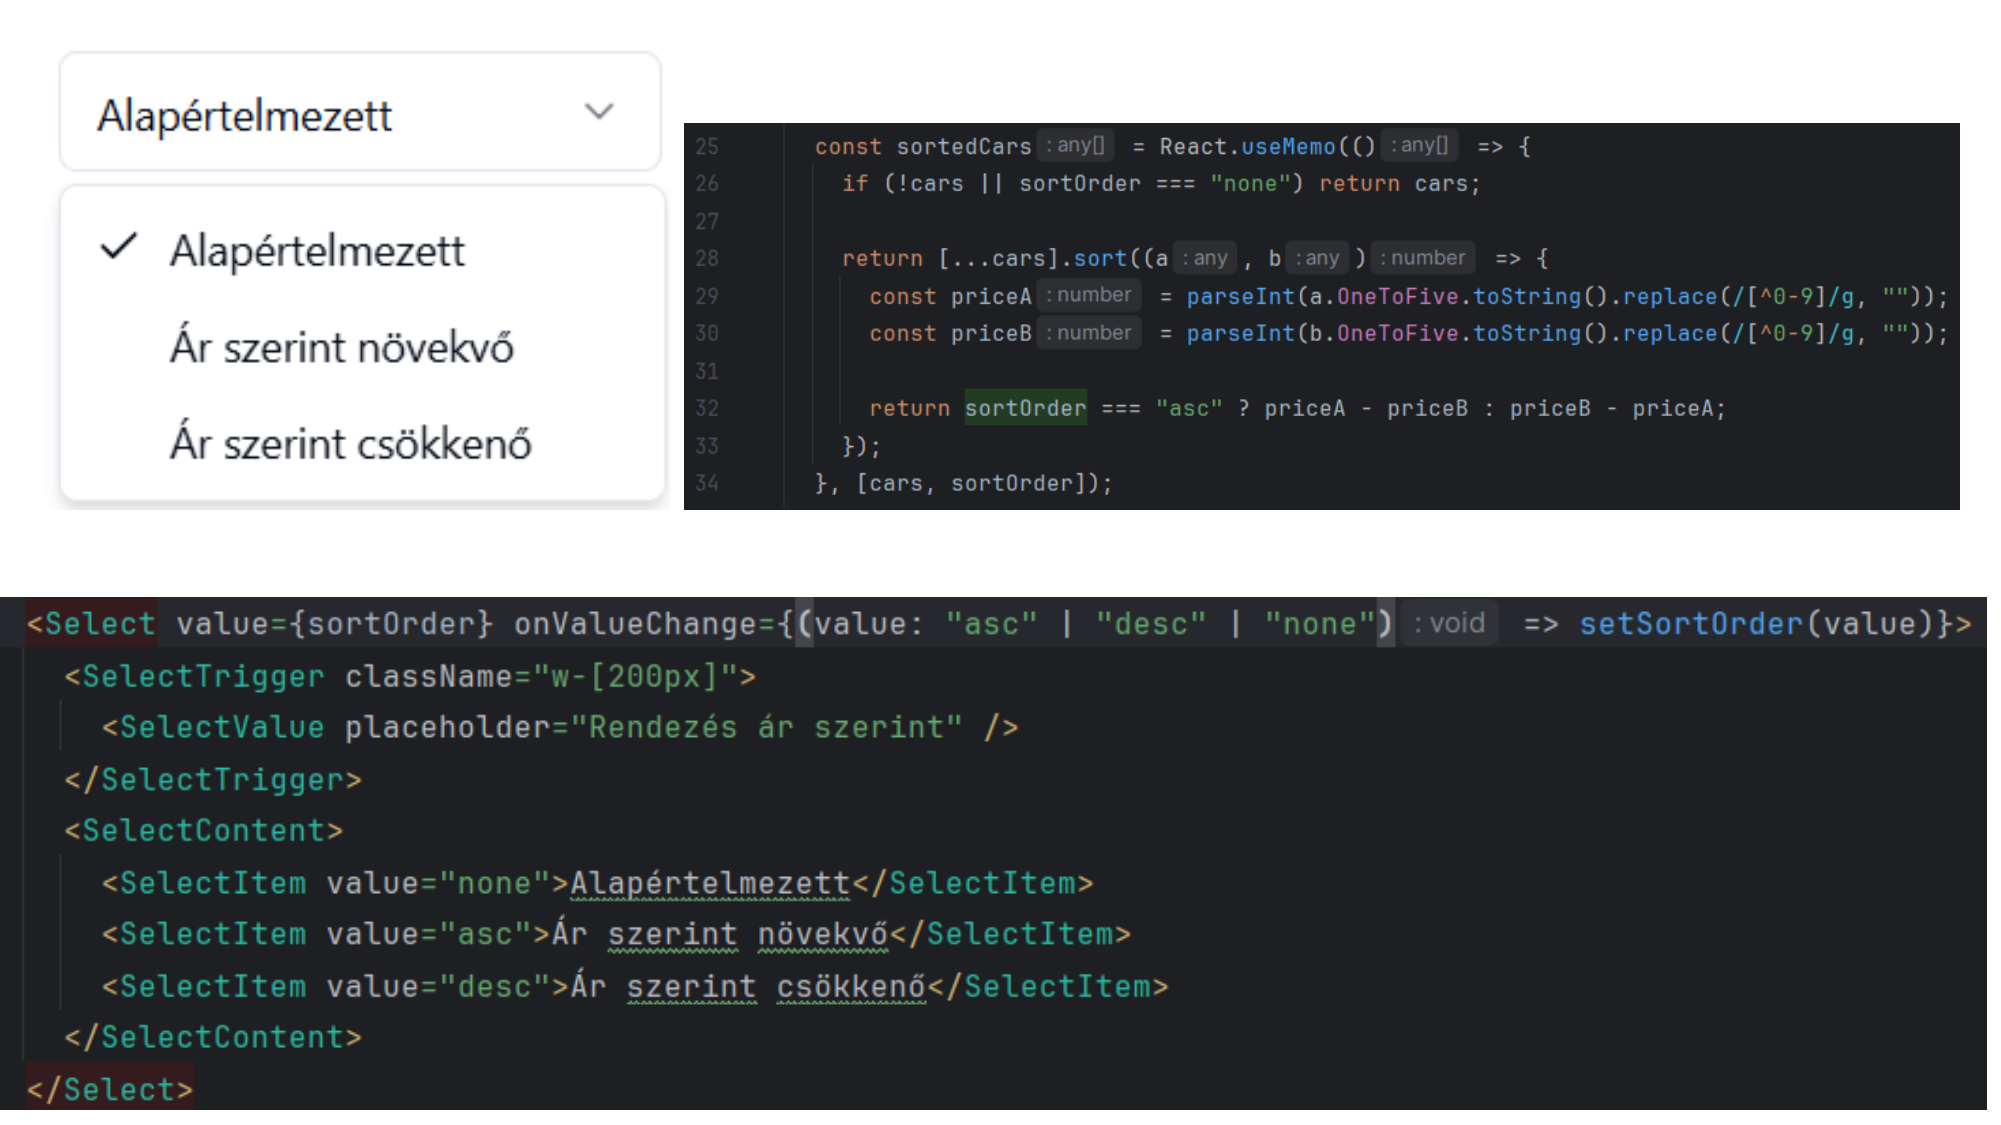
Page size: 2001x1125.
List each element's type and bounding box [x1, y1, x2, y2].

picture [684, 123, 1960, 510]
picture [0, 597, 1987, 1110]
picture [40, 47, 670, 510]
